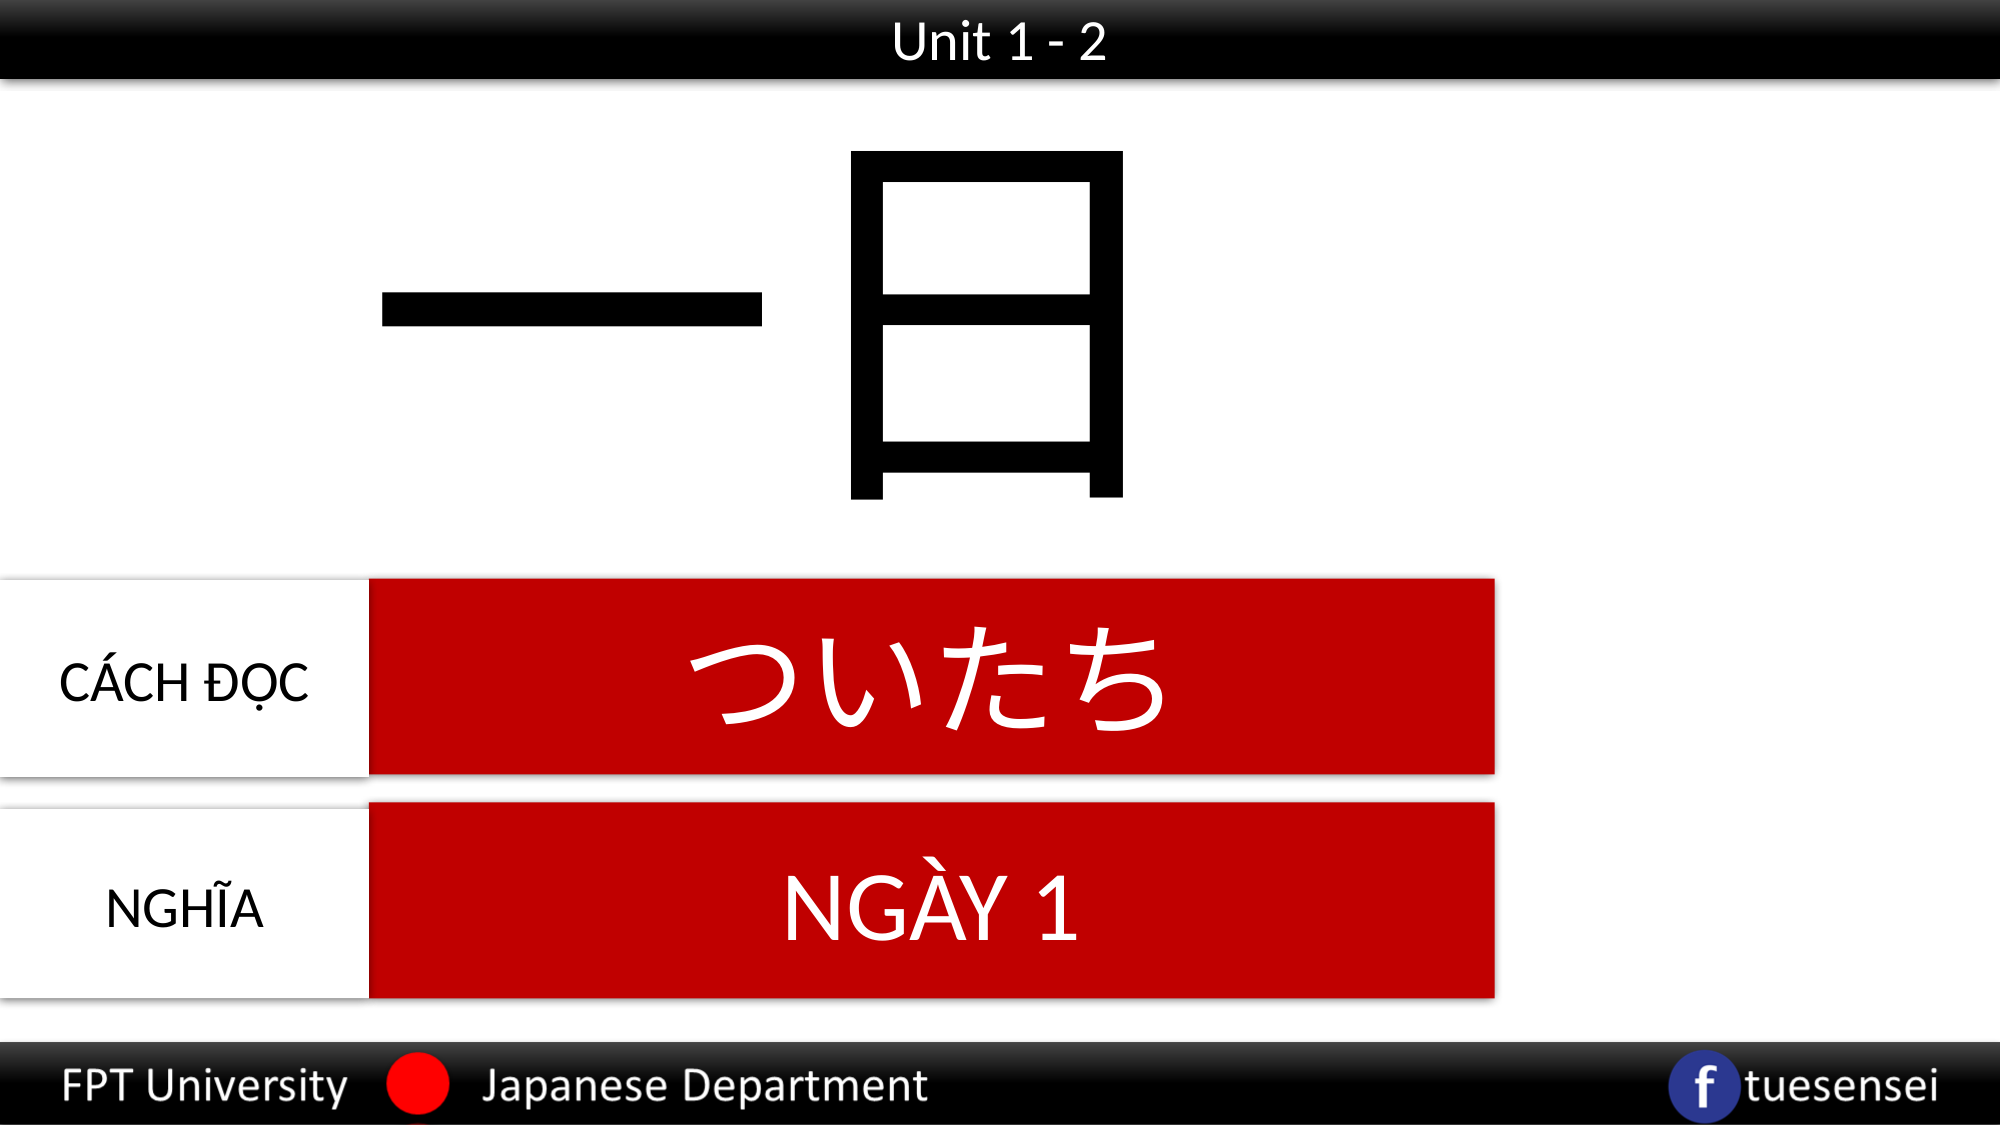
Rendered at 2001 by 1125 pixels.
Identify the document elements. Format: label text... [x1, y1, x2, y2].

text_box ついたち [373, 578, 1495, 775]
list 一日 [349, 106, 2000, 319]
text_box Unit 1 - 2 [0, 0, 2000, 79]
picture [0, 1031, 2000, 1125]
text_box CÁCH ĐỌC [0, 580, 369, 777]
text_box NGÀY 1 [368, 802, 1495, 999]
text_box NGHĨA [0, 809, 369, 999]
